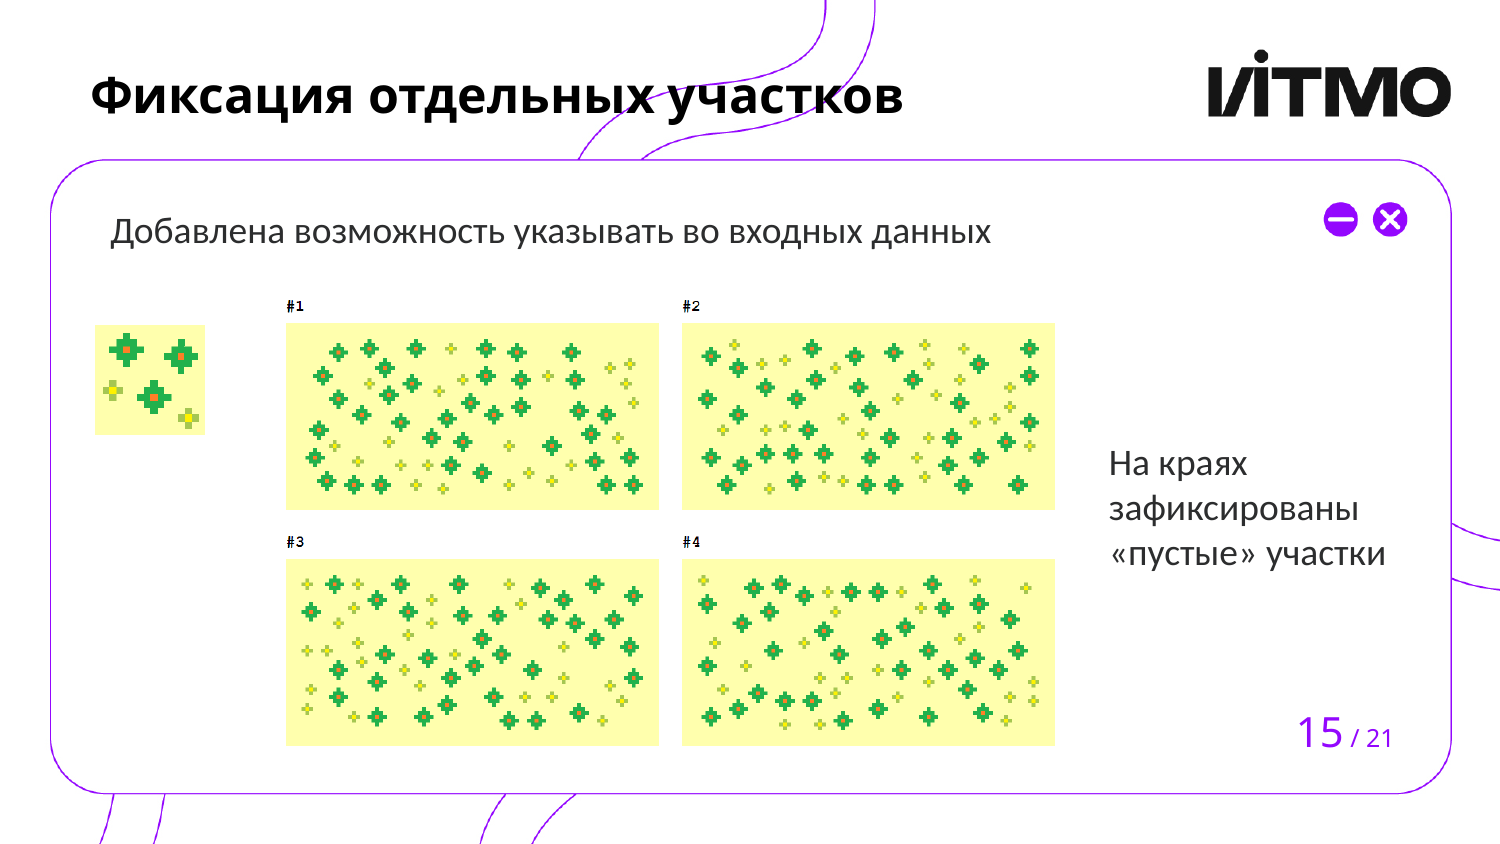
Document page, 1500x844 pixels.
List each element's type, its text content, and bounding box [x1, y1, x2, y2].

text_box 15 / 21 [1232, 698, 1410, 764]
list Добавлена возможность указывать во входных данных [95, 198, 1249, 264]
text_box На краях зафиксированы «пустые» участки [1093, 430, 1410, 612]
picture [0, 0, 1500, 844]
title Фиксация отдельных участков [75, 50, 1195, 137]
